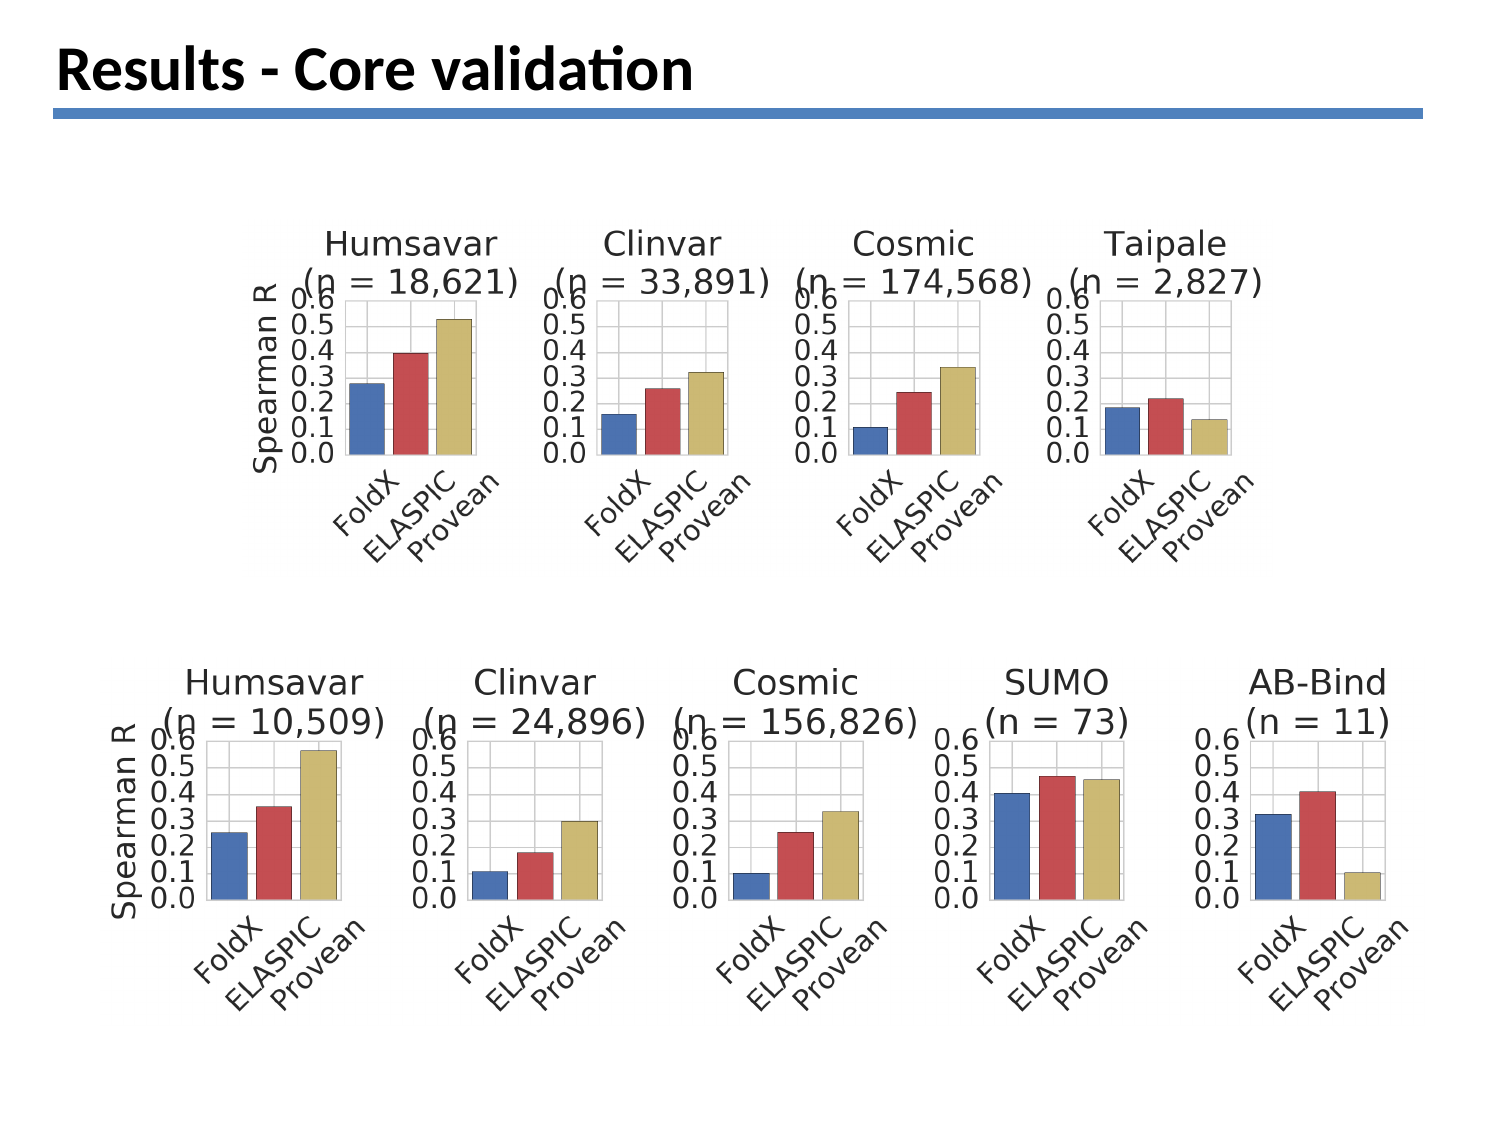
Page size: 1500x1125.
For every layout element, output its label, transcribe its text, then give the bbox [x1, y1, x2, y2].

picture [100, 656, 1425, 1026]
picture [241, 219, 1273, 577]
title Results - Core validation [41, 19, 1483, 112]
